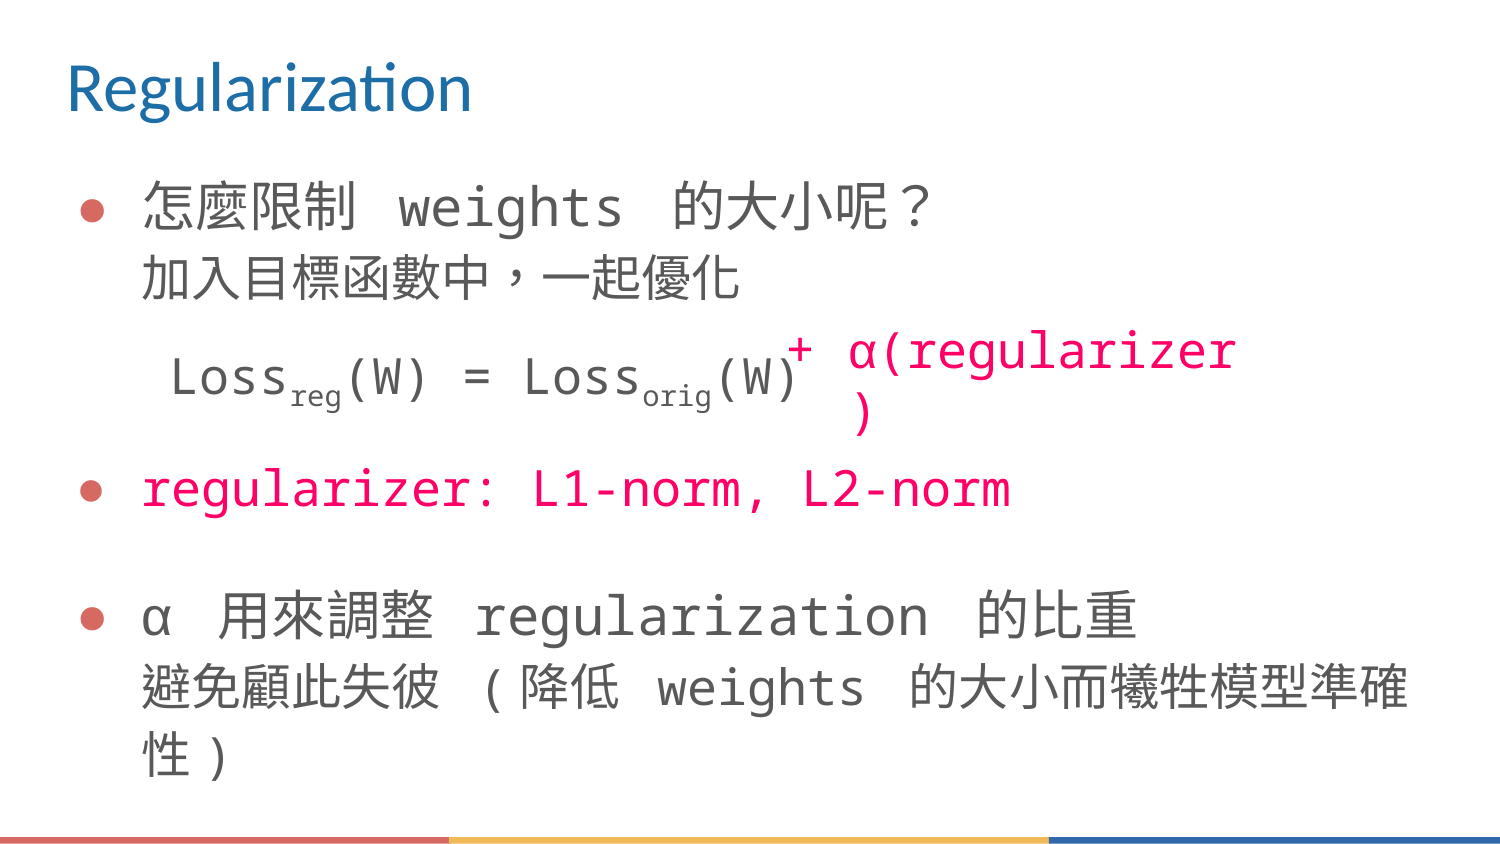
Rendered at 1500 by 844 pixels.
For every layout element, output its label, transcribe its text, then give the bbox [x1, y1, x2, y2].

text_box α(regularizer) [758, 315, 1266, 440]
text_box Lossreg(W) = Lossorig(W) [145, 315, 758, 440]
title Regularization [51, 29, 1449, 125]
text_box α 用來調整 regularization 的比重 避免顧此失彼 (降低 weights 的大小而犧牲模型準確性) [51, 556, 1449, 764]
text_box regularizer: L1-norm, L2-norm [51, 440, 1449, 537]
list 怎麼限制 weights 的大小呢？ 加入目標函數中，一起優化 [51, 147, 1449, 440]
